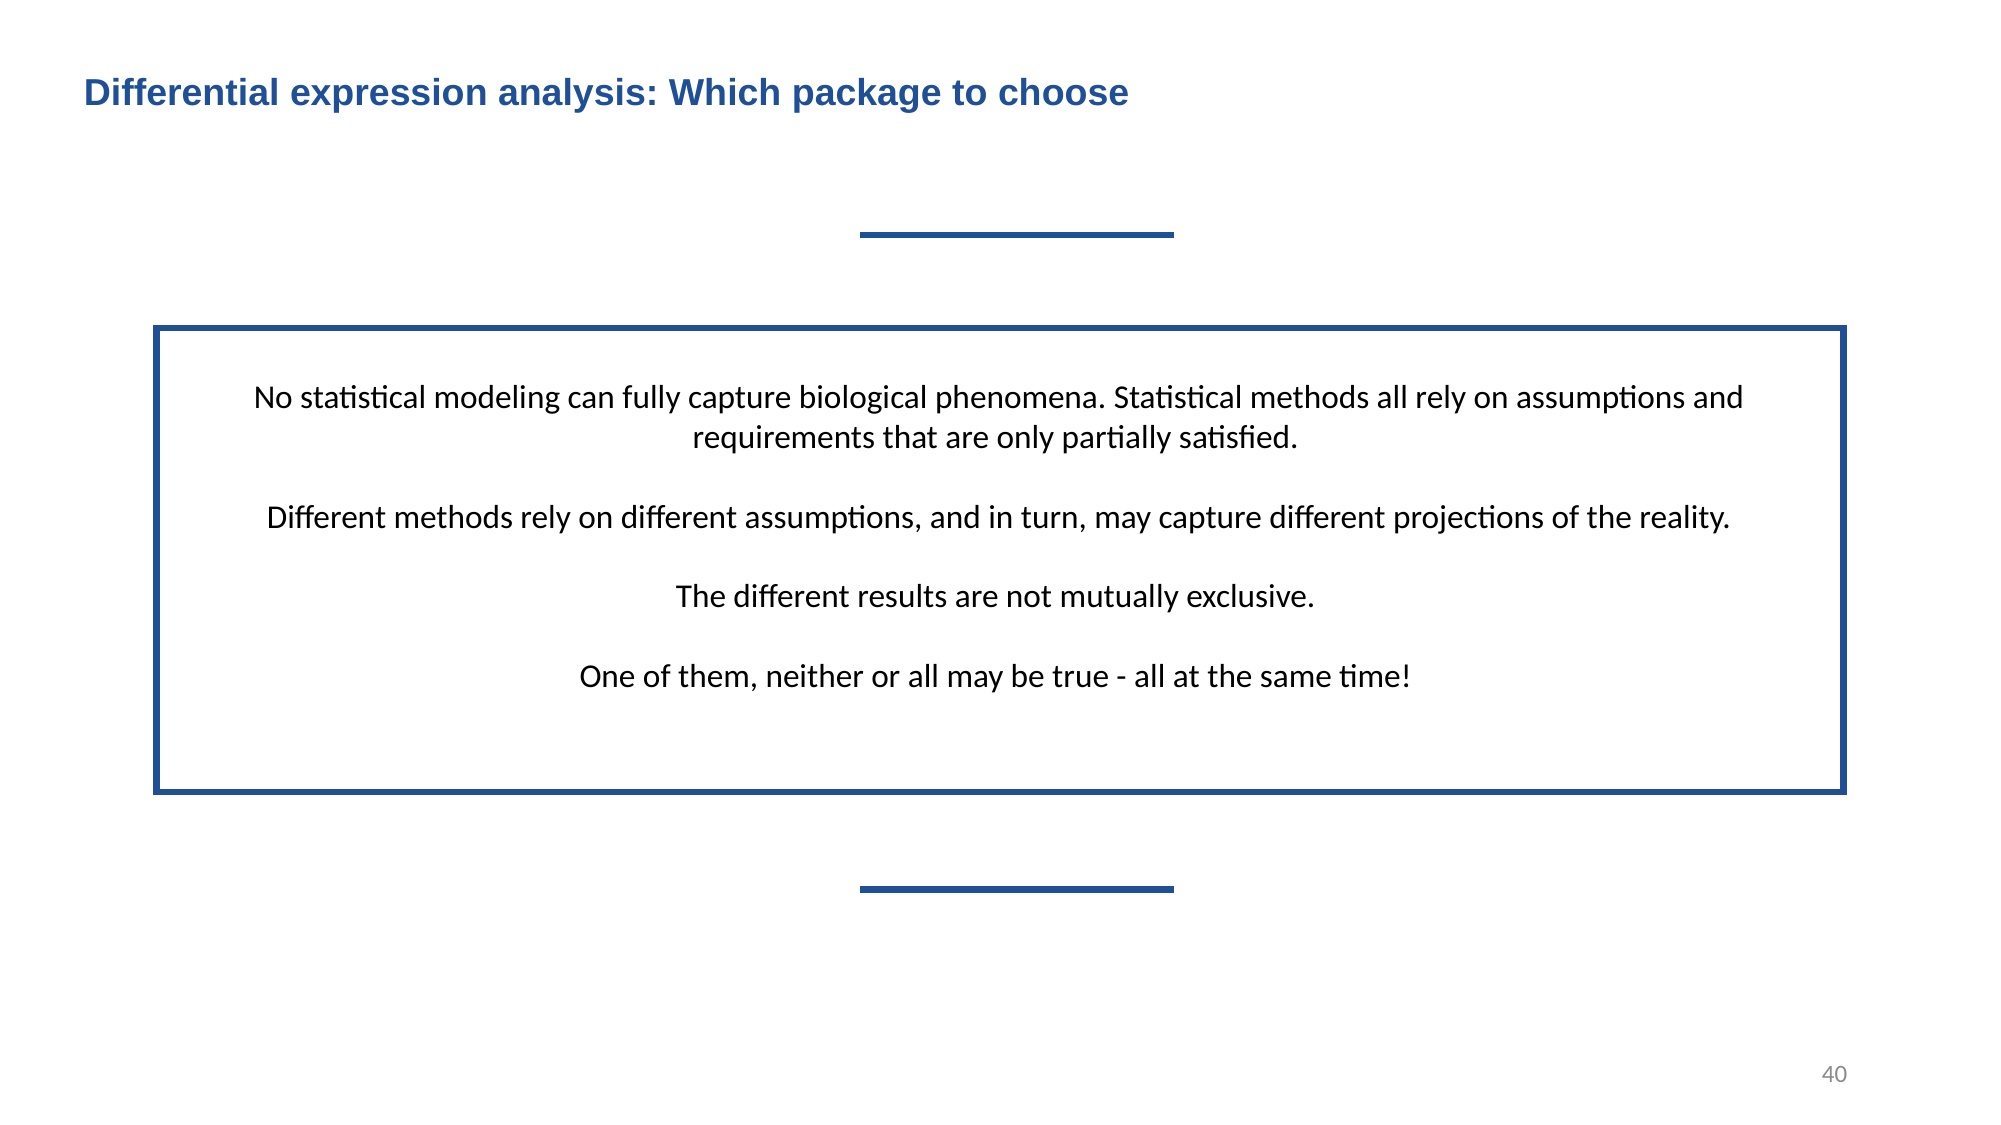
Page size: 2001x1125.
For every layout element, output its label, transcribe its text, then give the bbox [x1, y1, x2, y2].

slide_number 40 [1412, 1042, 1863, 1103]
text_box Differential expression analysis: Which package to choose [69, 60, 1559, 121]
text_box No statistical modeling can fully capture biological phenomena. Statistical methods all rely on assumptions and requirements that are only partially satisfied. Different methods rely on different assumptions, and in turn, may capture different projections of the reality. The different results are not mutually exclusive. One of them, neither or all may be true - all at the same time! [155, 327, 1844, 793]
